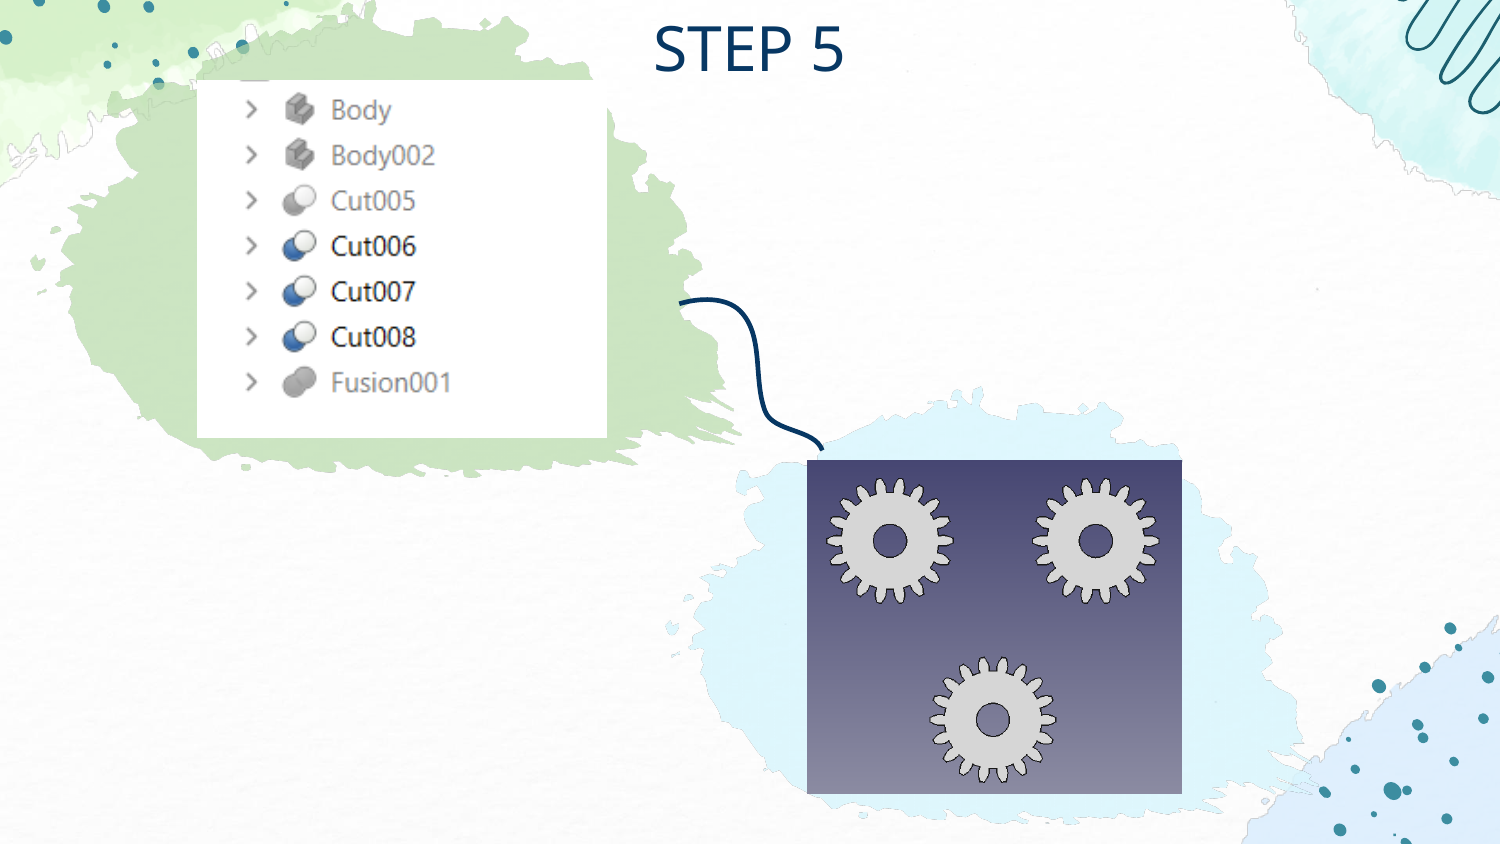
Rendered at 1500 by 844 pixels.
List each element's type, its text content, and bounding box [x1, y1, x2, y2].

text_box [748, 321, 760, 384]
picture [0, 0, 1500, 844]
picture [1472, 62, 1500, 111]
title STEP 5 [745, 0, 1380, 94]
picture [1443, 0, 1500, 81]
picture [1408, 0, 1456, 48]
